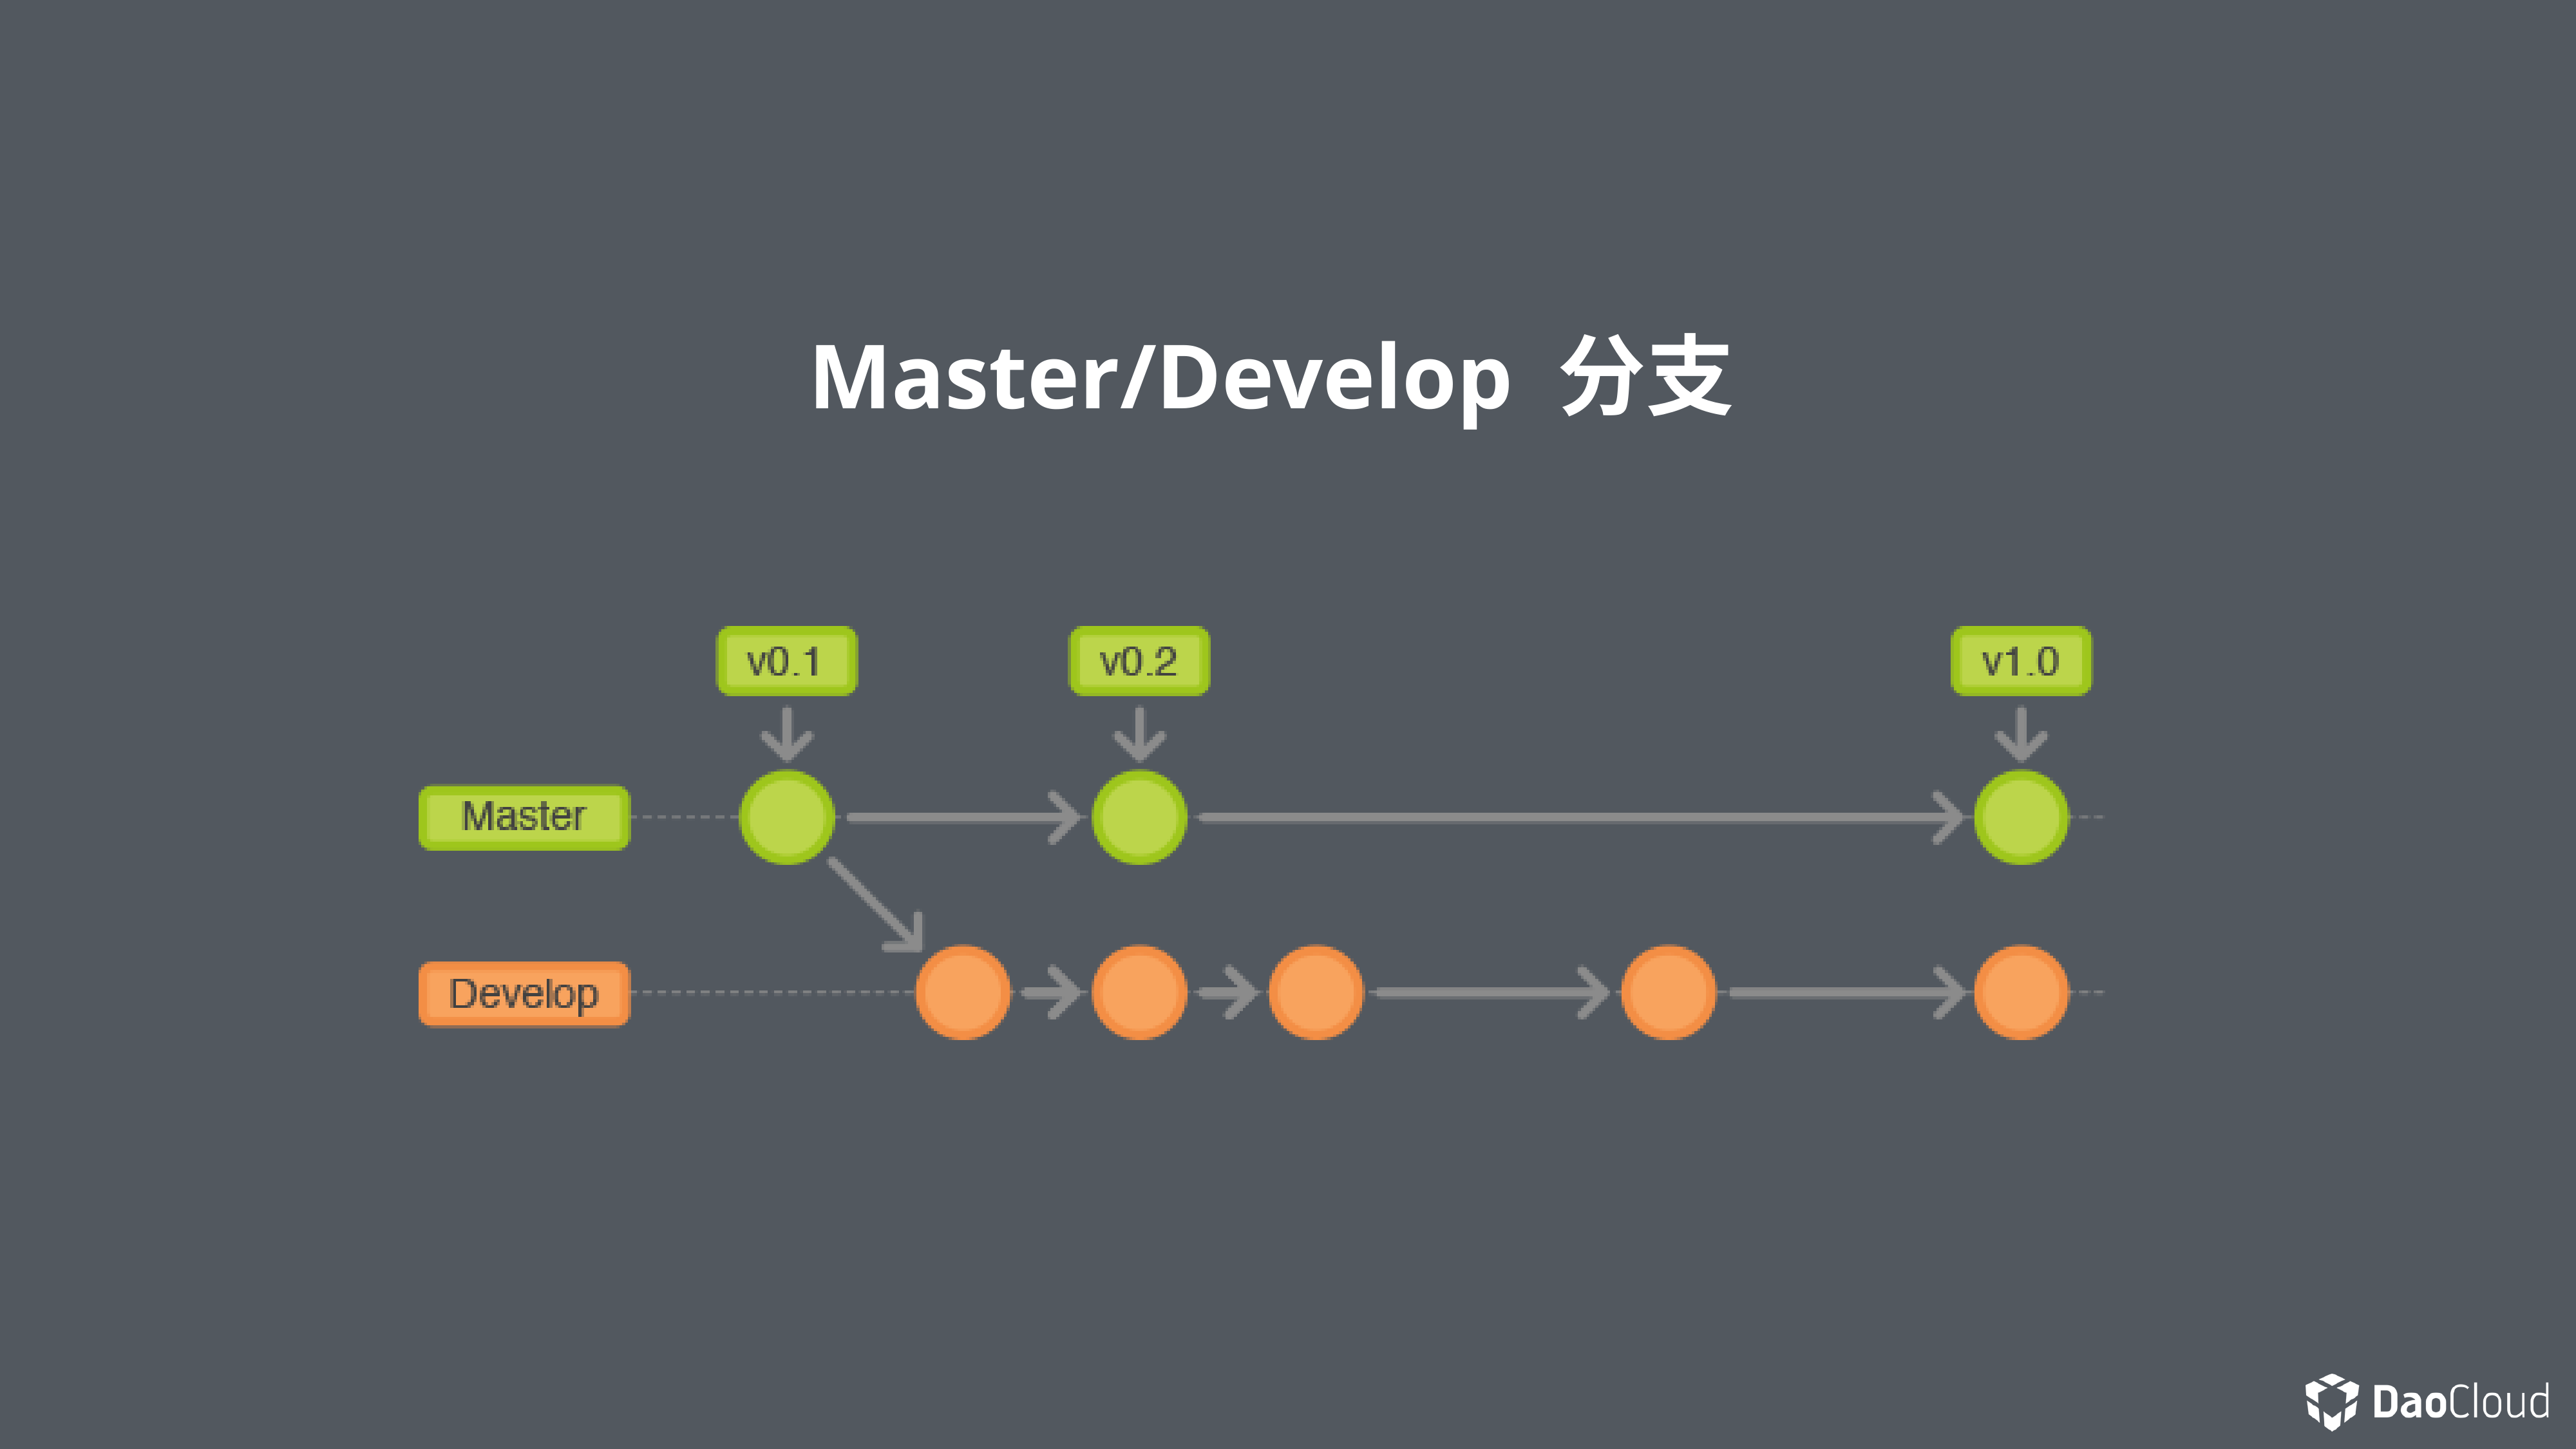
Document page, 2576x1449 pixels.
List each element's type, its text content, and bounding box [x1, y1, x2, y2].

picture [413, 618, 2106, 1050]
picture [2281, 1356, 2573, 1449]
text_box Master/Develop 分支 [764, 337, 1739, 430]
